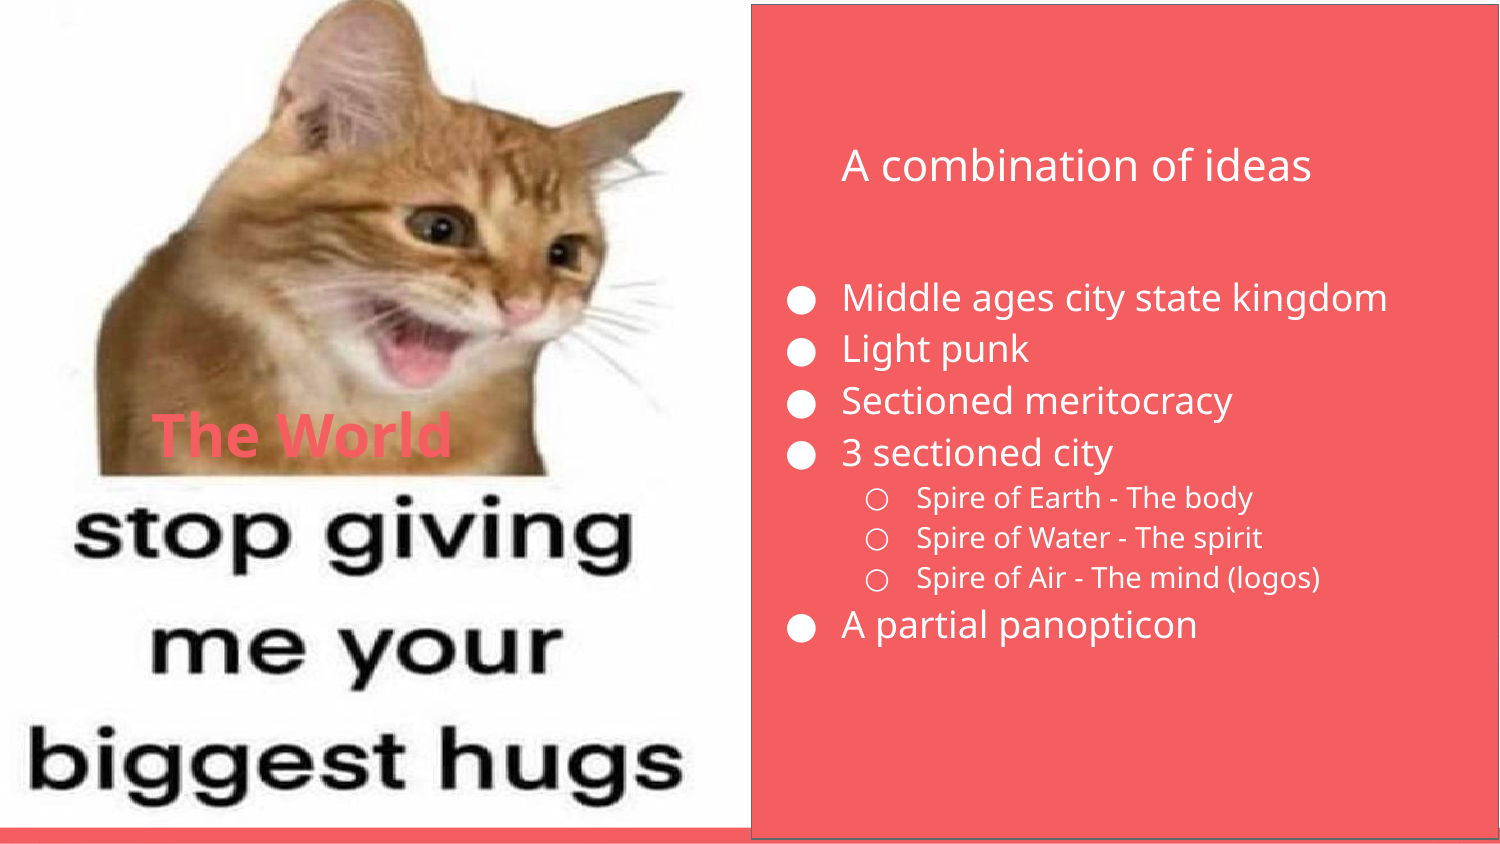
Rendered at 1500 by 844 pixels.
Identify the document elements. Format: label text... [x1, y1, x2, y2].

title The World [136, 382, 643, 486]
picture [0, 0, 1500, 827]
text_box A combination of ideas Middle ages city state kingdom Light punk Sectioned meritocracy 3 sectioned city Spire of Earth - The body Spire of Water - The spirit Spire of Air - The mind (logos) A partial panopticon [751, 4, 1499, 839]
